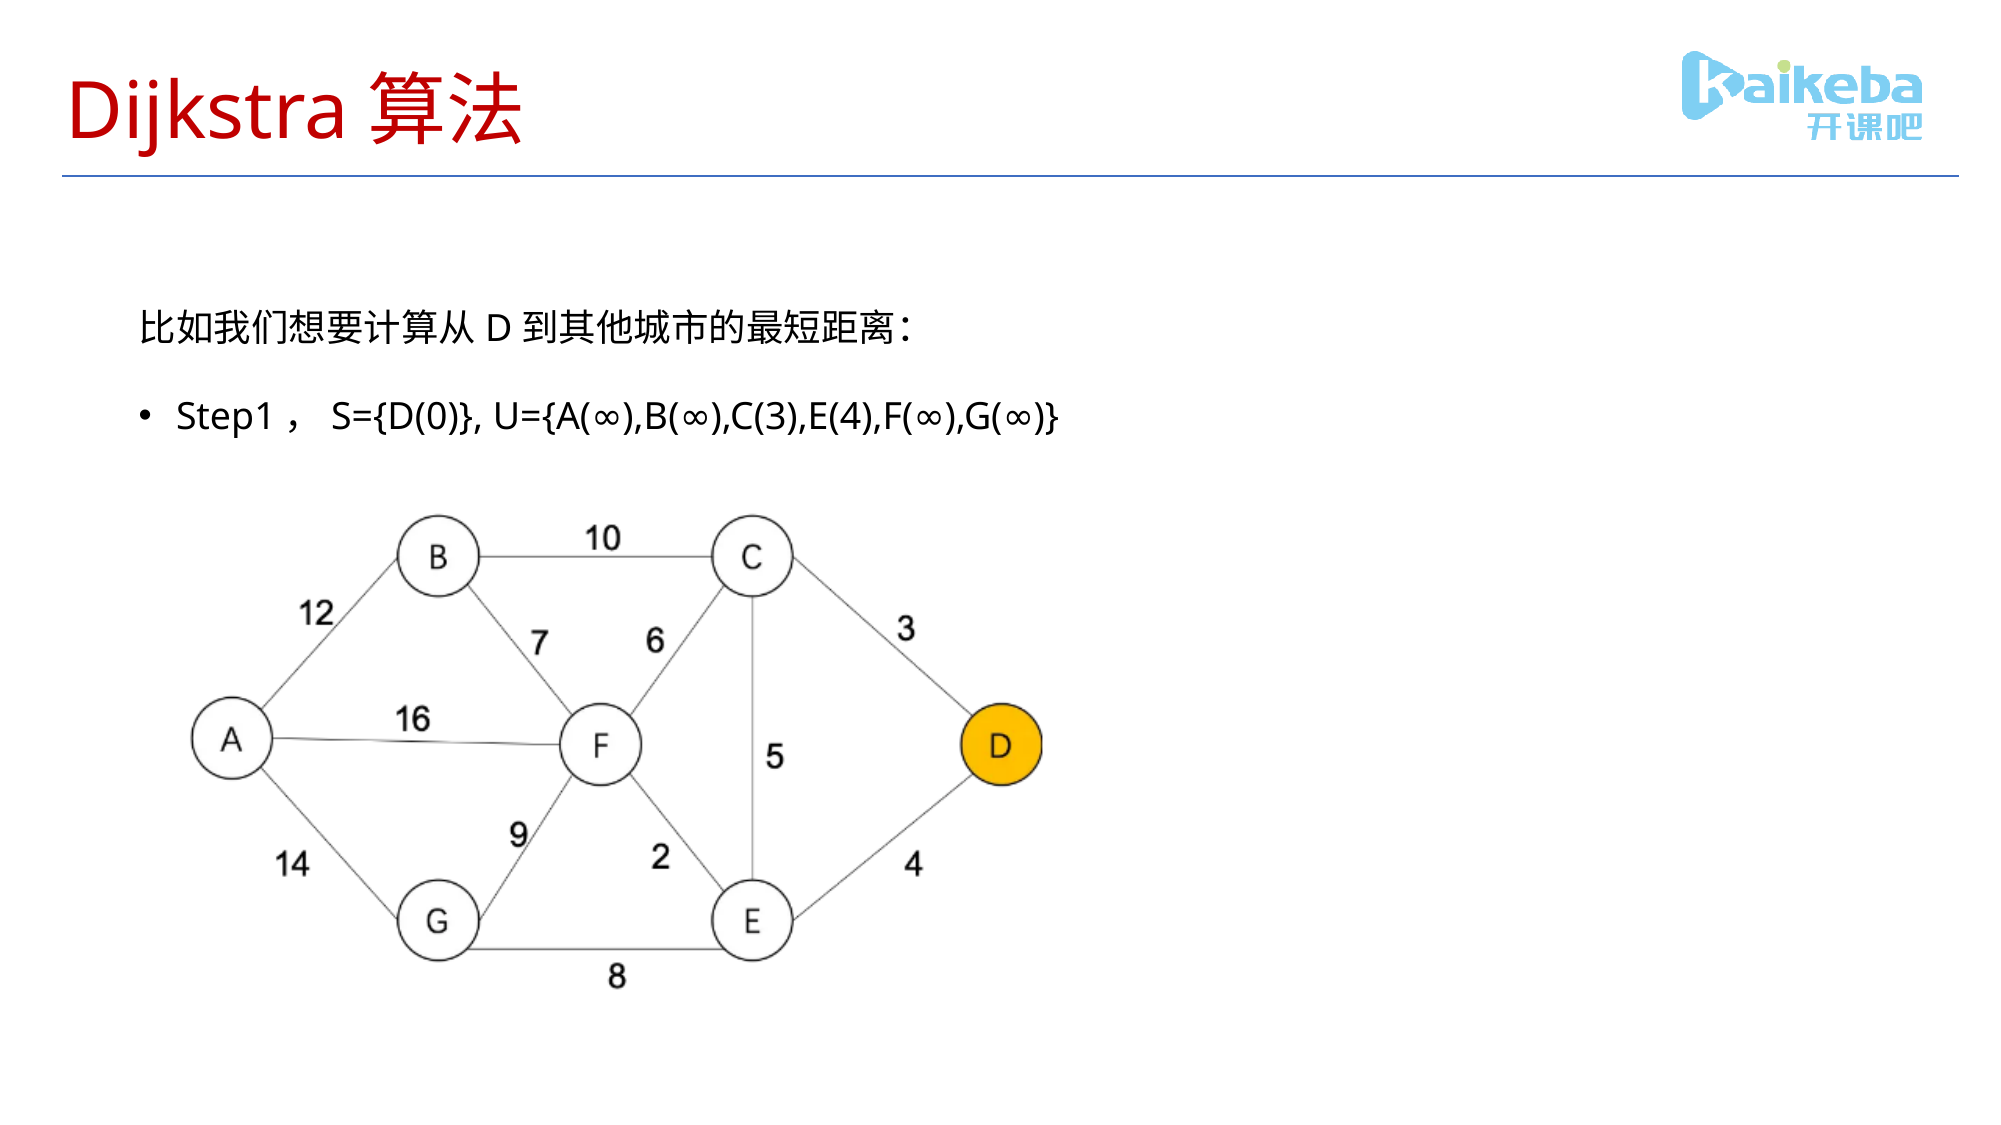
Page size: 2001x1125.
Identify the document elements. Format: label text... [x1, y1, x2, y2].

title Dijkstra算法 [57, 59, 1728, 167]
picture [177, 499, 1052, 1002]
text_box 比如我们想要计算从D到其他城市的最短距离： Step1，S={D(0)}, U={A(∞),B(∞),C(3),E(4),F(∞),G(∞)} [130, 274, 1728, 965]
